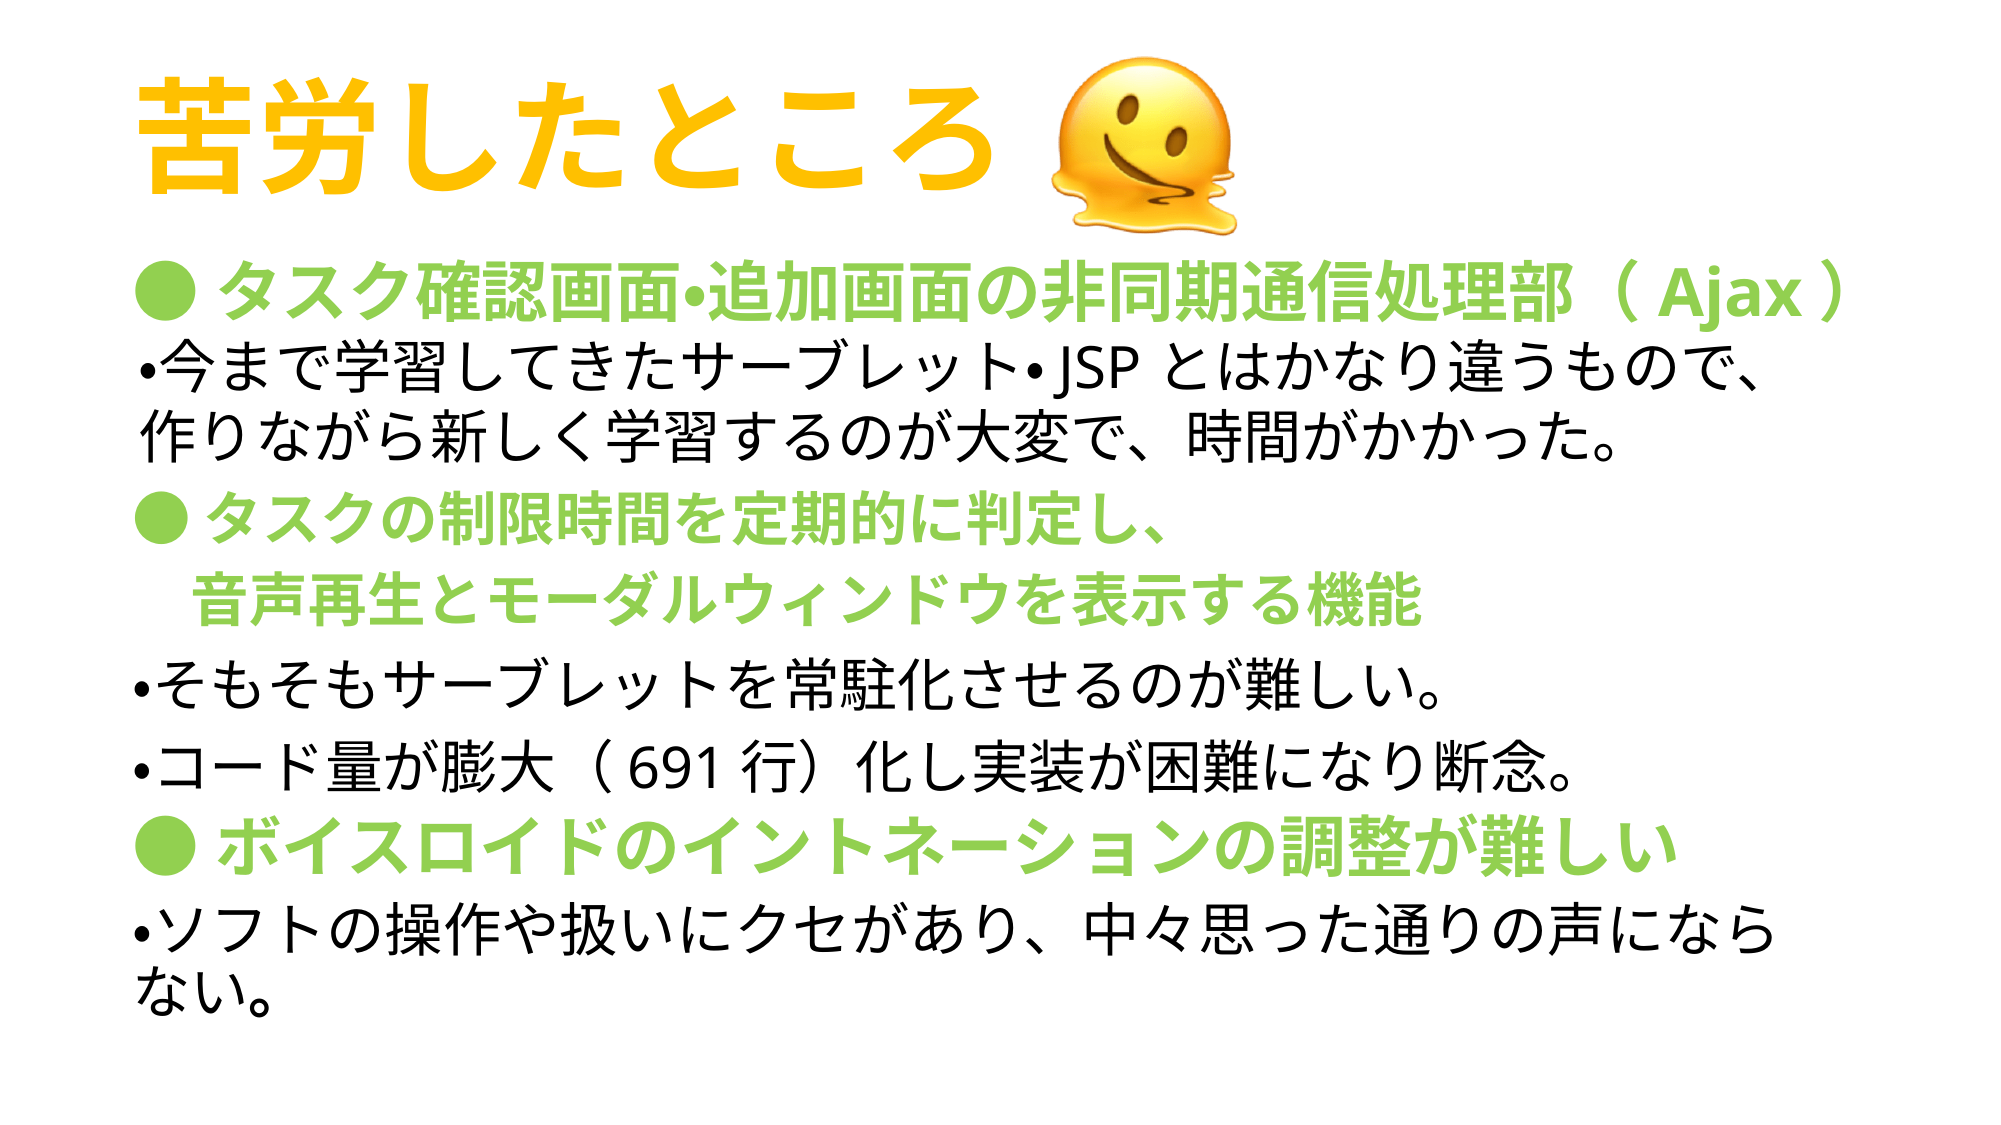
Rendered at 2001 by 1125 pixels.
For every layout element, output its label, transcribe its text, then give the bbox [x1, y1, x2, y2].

text_box ●タスクの制限時間を定期的に判定し、 音声再生とモーダルウィンドウを表示する機能 [117, 482, 1843, 643]
title 苦労したところ [117, 34, 1843, 251]
text_box ・そもそもサーブレットを常駐化させるのが難しい。 ・コード量が膨大（691行）化し実装が困難になり断念。 [117, 649, 1843, 806]
picture [1049, 48, 1238, 238]
text_box [123, 478, 1849, 612]
list ●タスク確認画面・追加画面の非同期通信処理部（Ajax） [117, 251, 1924, 341]
text_box ・ソフトの操作や扱いにクセがあり、中々思った通りの声にならない。 [117, 893, 1843, 1042]
text_box ●ボイスロイドのイントネーションの調整が難しい [117, 806, 1843, 893]
text_box ・今まで学習してきたサーブレット・JSPとはかなり違うもので、作りながら新しく学習するのが大変で、時間がかかった。 [123, 323, 1856, 478]
